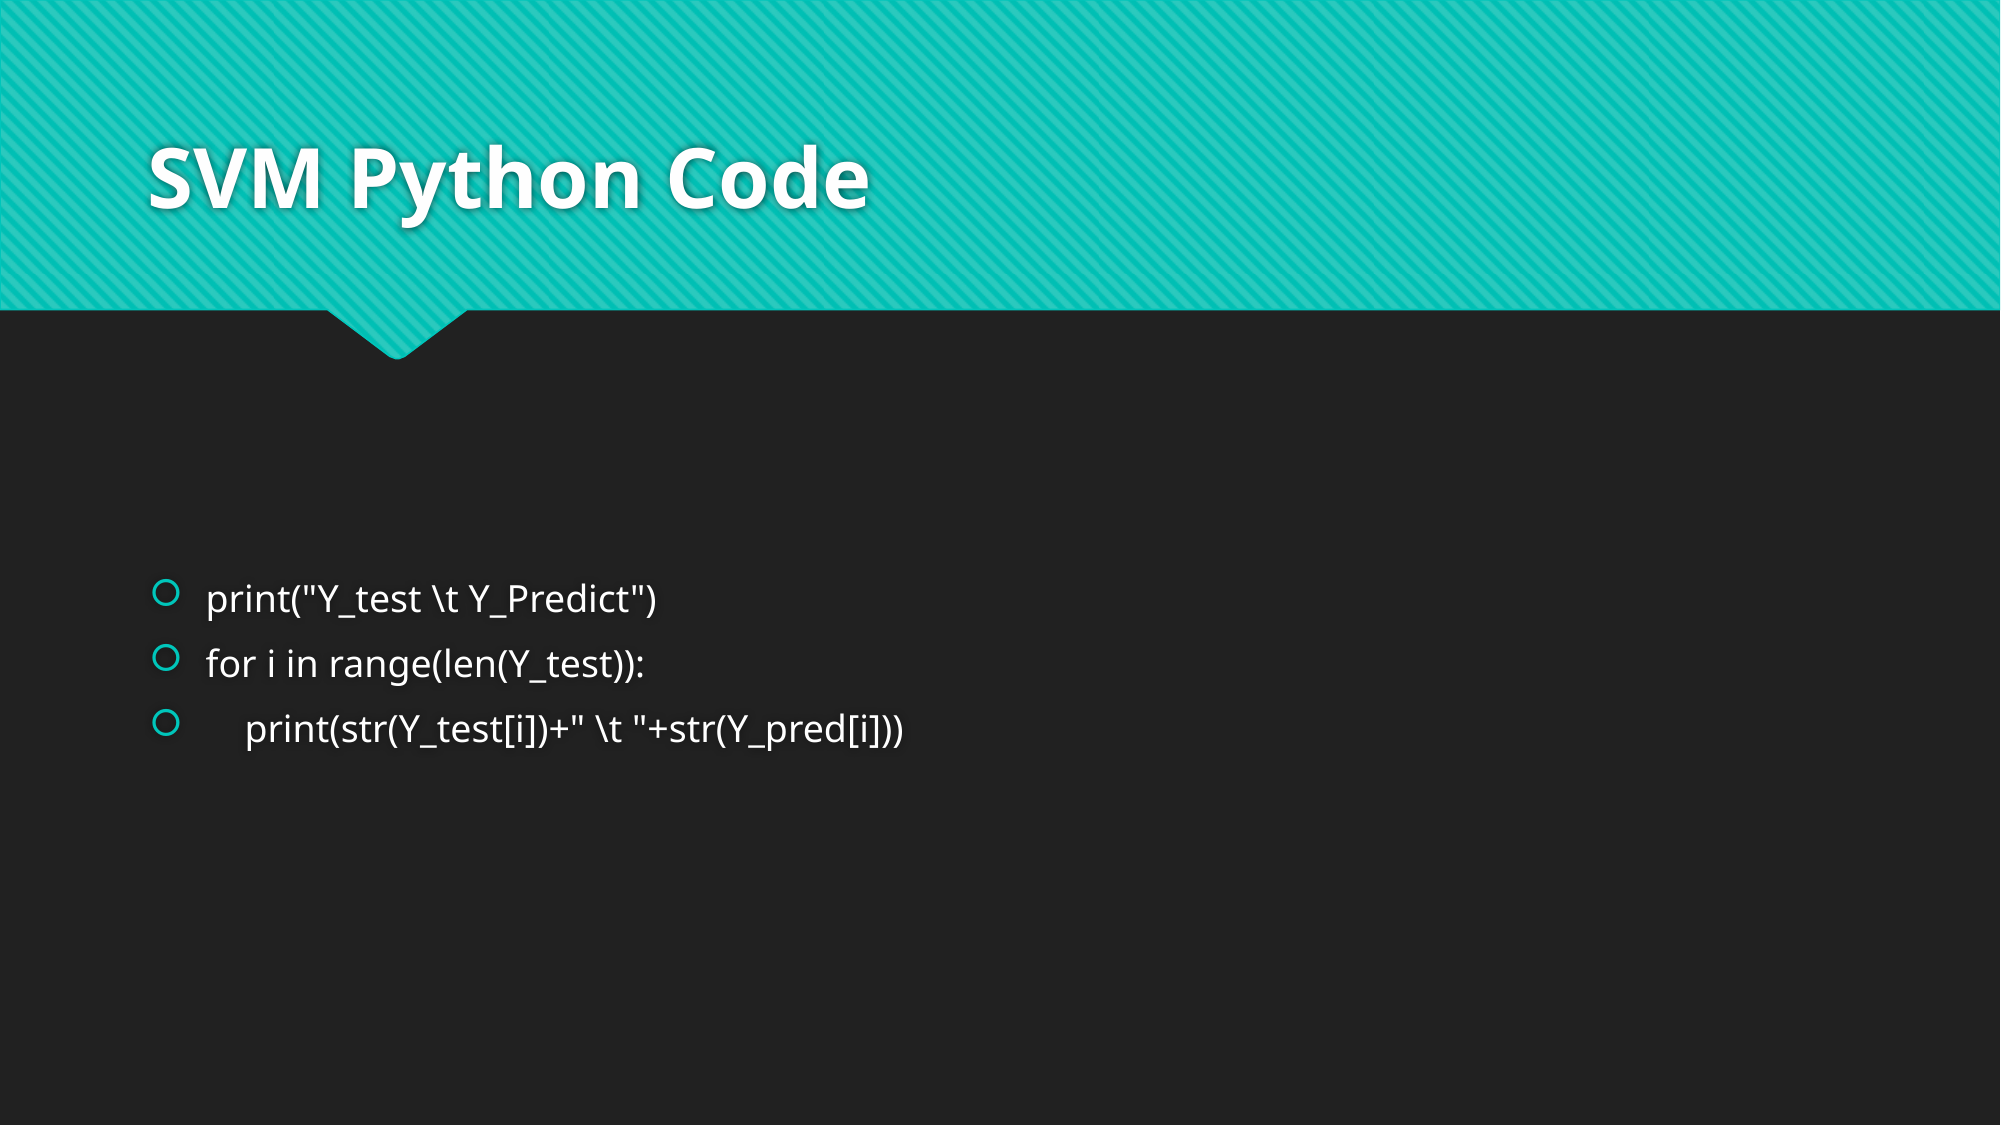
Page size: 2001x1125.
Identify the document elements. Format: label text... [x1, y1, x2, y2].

list print("Y_test \t Y_Predict") for i in range(len(Y_test)): print(str(Y_test[i])+" \t "+str(Y_pred[i])) [134, 364, 1866, 962]
title SVM Python Code [132, 73, 1868, 233]
